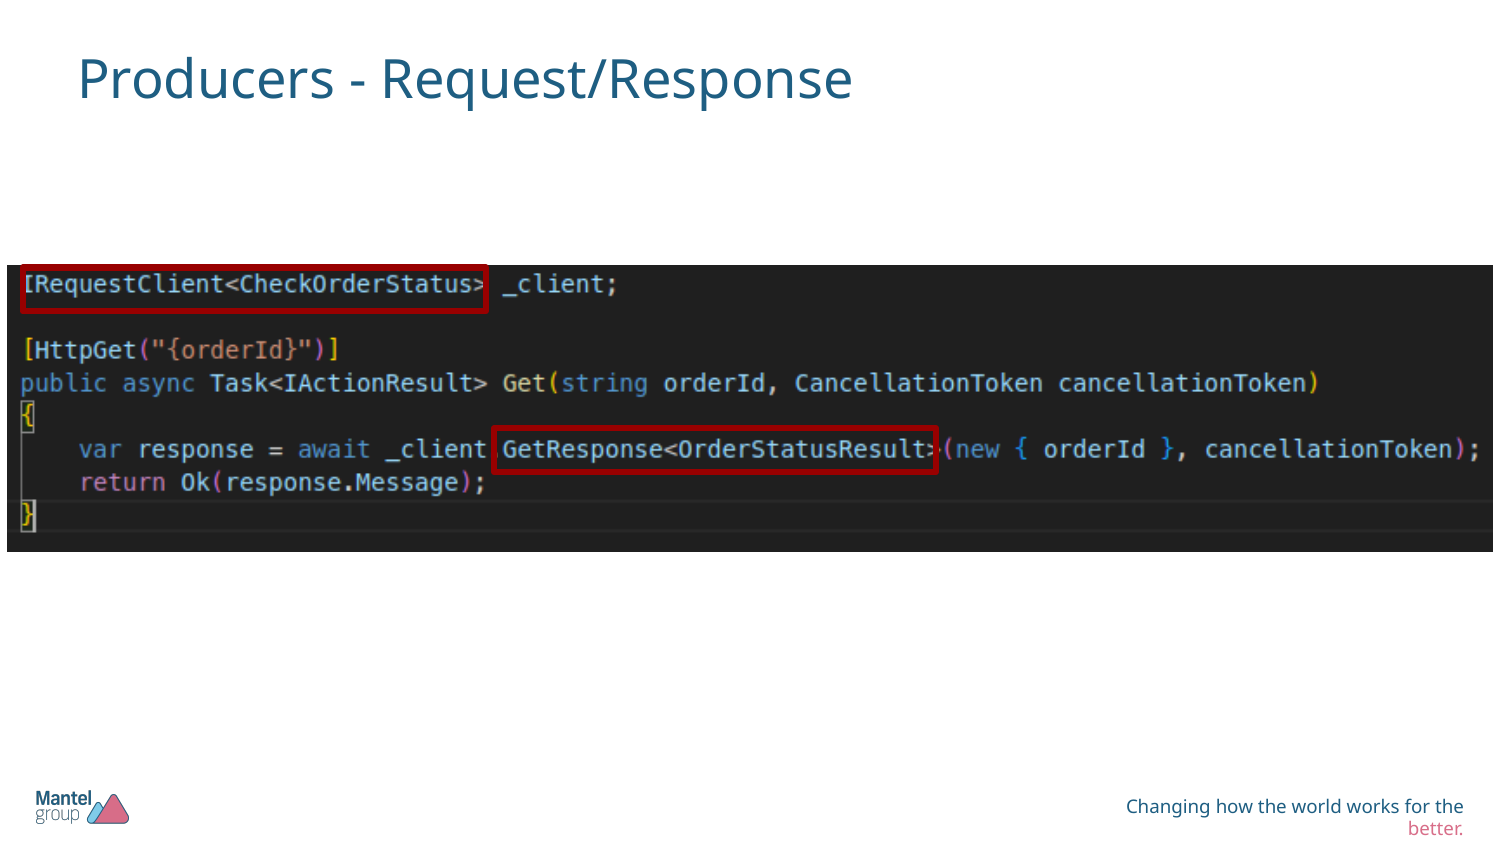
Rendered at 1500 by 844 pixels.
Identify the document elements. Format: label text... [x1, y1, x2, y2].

title Producers - Request/Response [62, 37, 1415, 111]
picture [36, 790, 129, 824]
picture [7, 265, 1493, 552]
